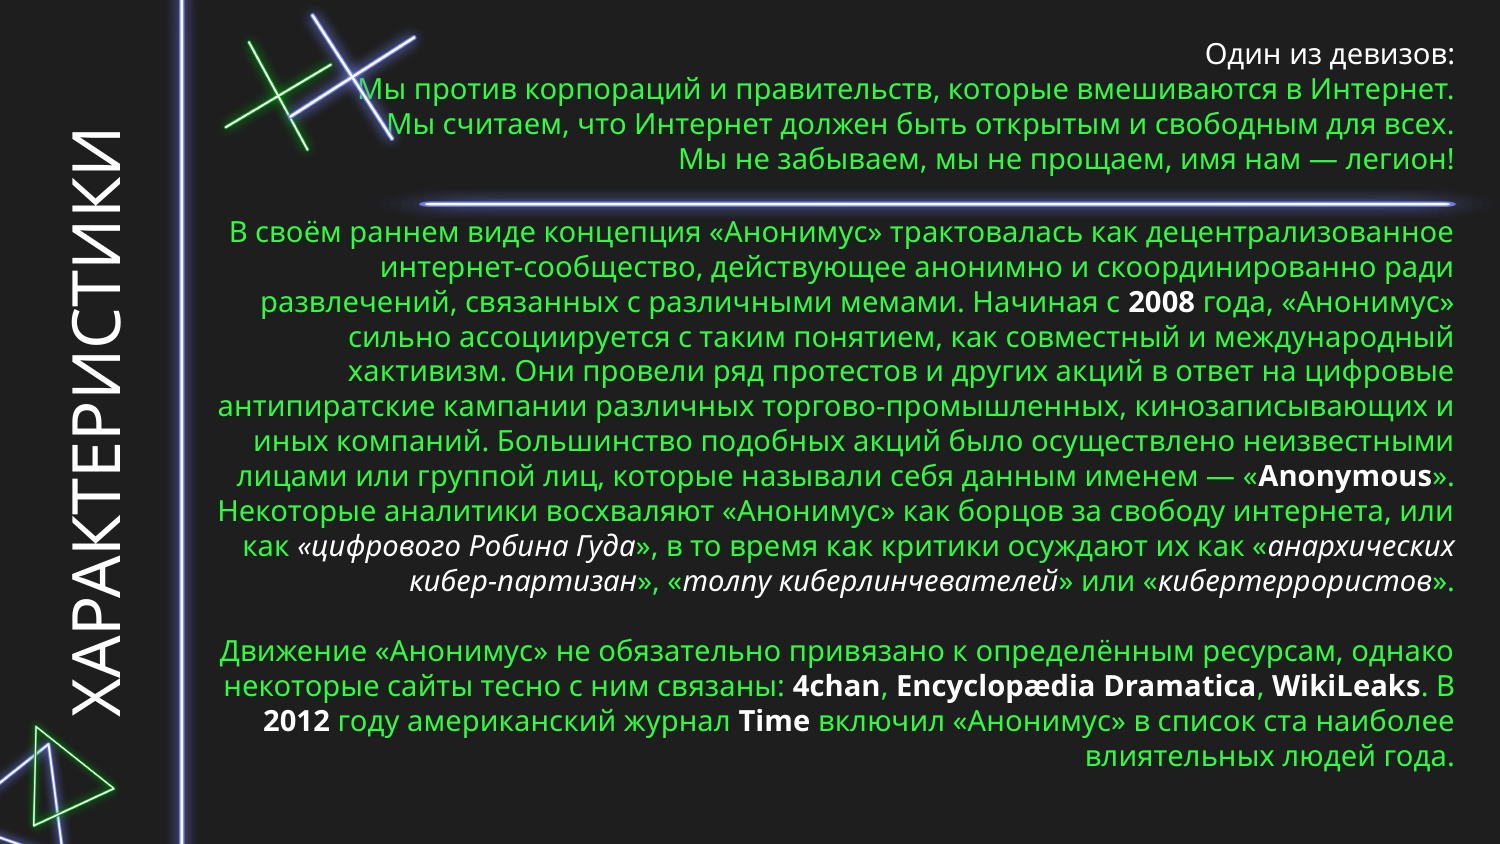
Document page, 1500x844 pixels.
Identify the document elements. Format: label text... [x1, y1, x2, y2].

picture [331, 180, 1500, 228]
title ХАРАКТЕРИСТИКИ [40, 499, 147, 735]
picture [0, 0, 789, 844]
title ХАРАКТЕРИСТИКИ [40, 109, 147, 443]
text_box Один из девизов: Мы против корпораций и правительств, которые вмешиваются в Интернет. Мы считаем, что Интернет должен быть открытым и свободным для всех. Мы не забываем, мы не прощаем, имя нам — легион! [205, 27, 1471, 183]
list В своём раннем виде концепция «Анонимус» трактовалась как децентрализованное интернет-сообщество, действующее анонимно и скоординированно ради развлечений, связанных с различными мемами. Начиная с 2008 года, «Анонимус» сильно ассоциируется с таким понятием, как совместный и международный хактивизм. Они провели ряд протестов и других акций в ответ на цифровые антипиратские кампании различных торгово-промышленных, кинозаписывающих и иных компаний. Большинство подобных акций было осуществлено неизвестными лицами или группой лиц, которые называли себя данным именем — «Anonymous». Некоторые аналитики восхваляют «Анонимус» как борцов за свободу интернета, или как «цифрового Робина Гуда», в то время как критики осуждают их как «анархических кибер-партизан», «толпу киберлинчевателей» или «кибертеррористов». Движение «Анонимус» не обязательно привязано к определённым ресурсам, однако некоторые сайты тесно с ним связаны: 4chan, Encyclopædia Dramatica, WikiLeaks. В 2012 году американский журнал Time включил «Анонимус» в список ста наиболее влиятельных людей года. [205, 227, 1471, 788]
picture [0, 690, 133, 844]
